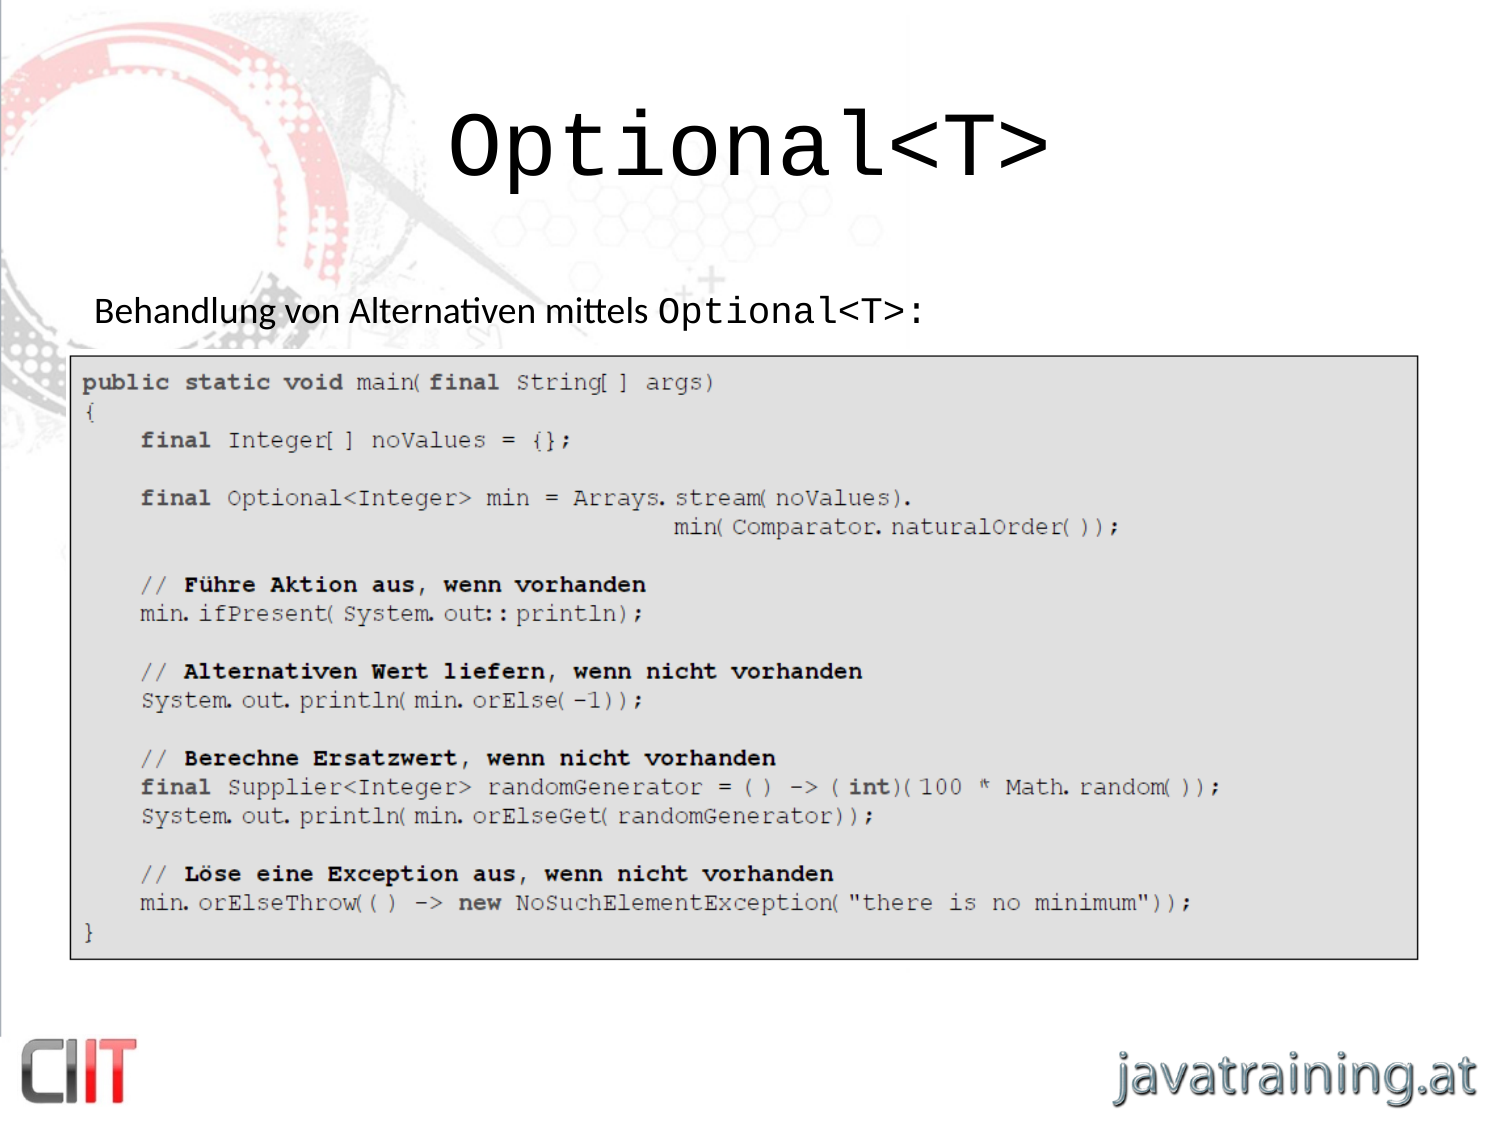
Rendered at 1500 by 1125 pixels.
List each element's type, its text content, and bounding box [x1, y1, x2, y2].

picture [0, 0, 1500, 1125]
text_box Behandlung von Alternativen mittels Optional<T>: [79, 278, 943, 339]
title Optional<T> [75, 45, 1425, 233]
